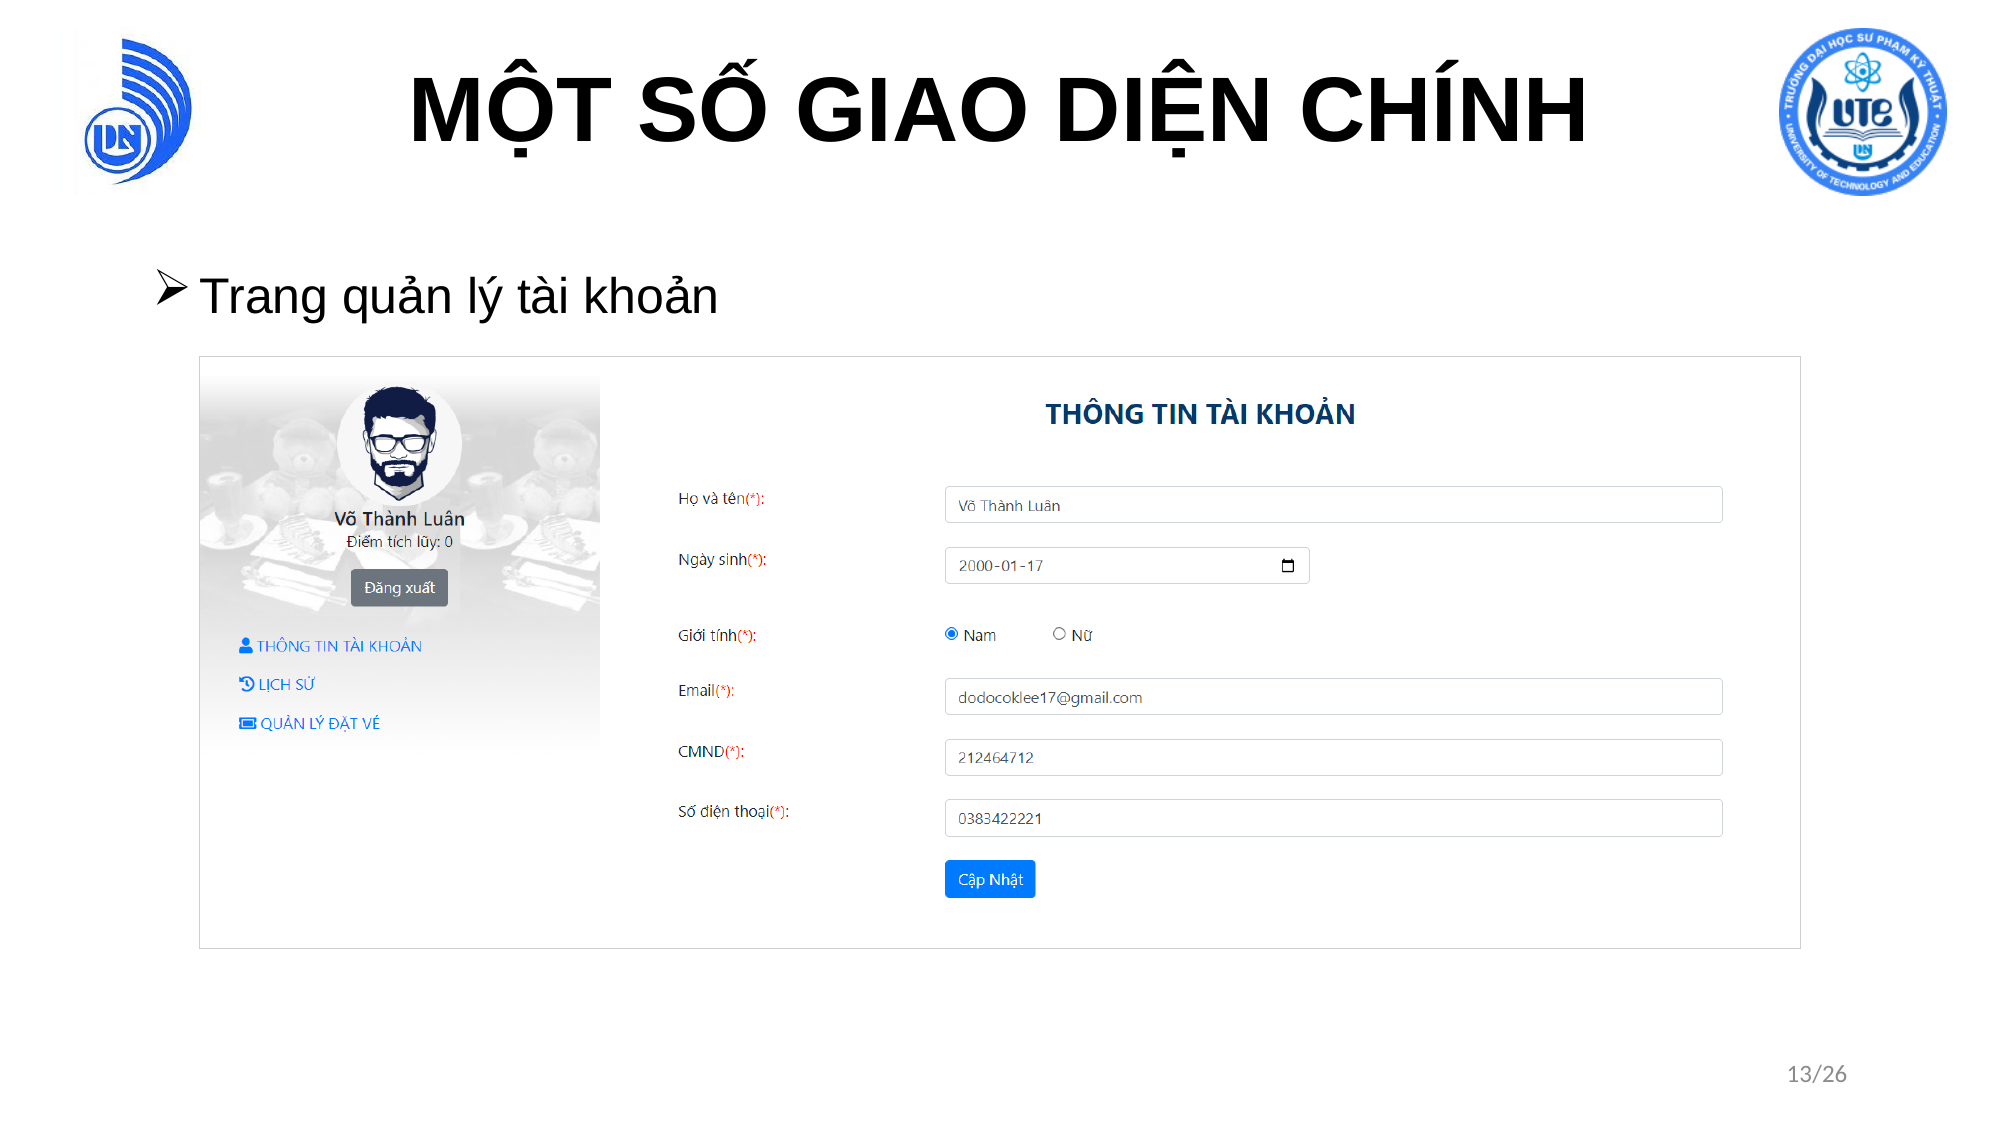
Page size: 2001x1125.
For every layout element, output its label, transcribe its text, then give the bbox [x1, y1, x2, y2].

slide_number 13/26 [1412, 1042, 1863, 1103]
picture [198, 356, 1801, 949]
list Trang quản lý tài khoản [137, 249, 836, 425]
title MỘT SỐ GIAO DIỆN CHÍNH [137, 2, 1863, 221]
picture [1863, 28, 1947, 196]
